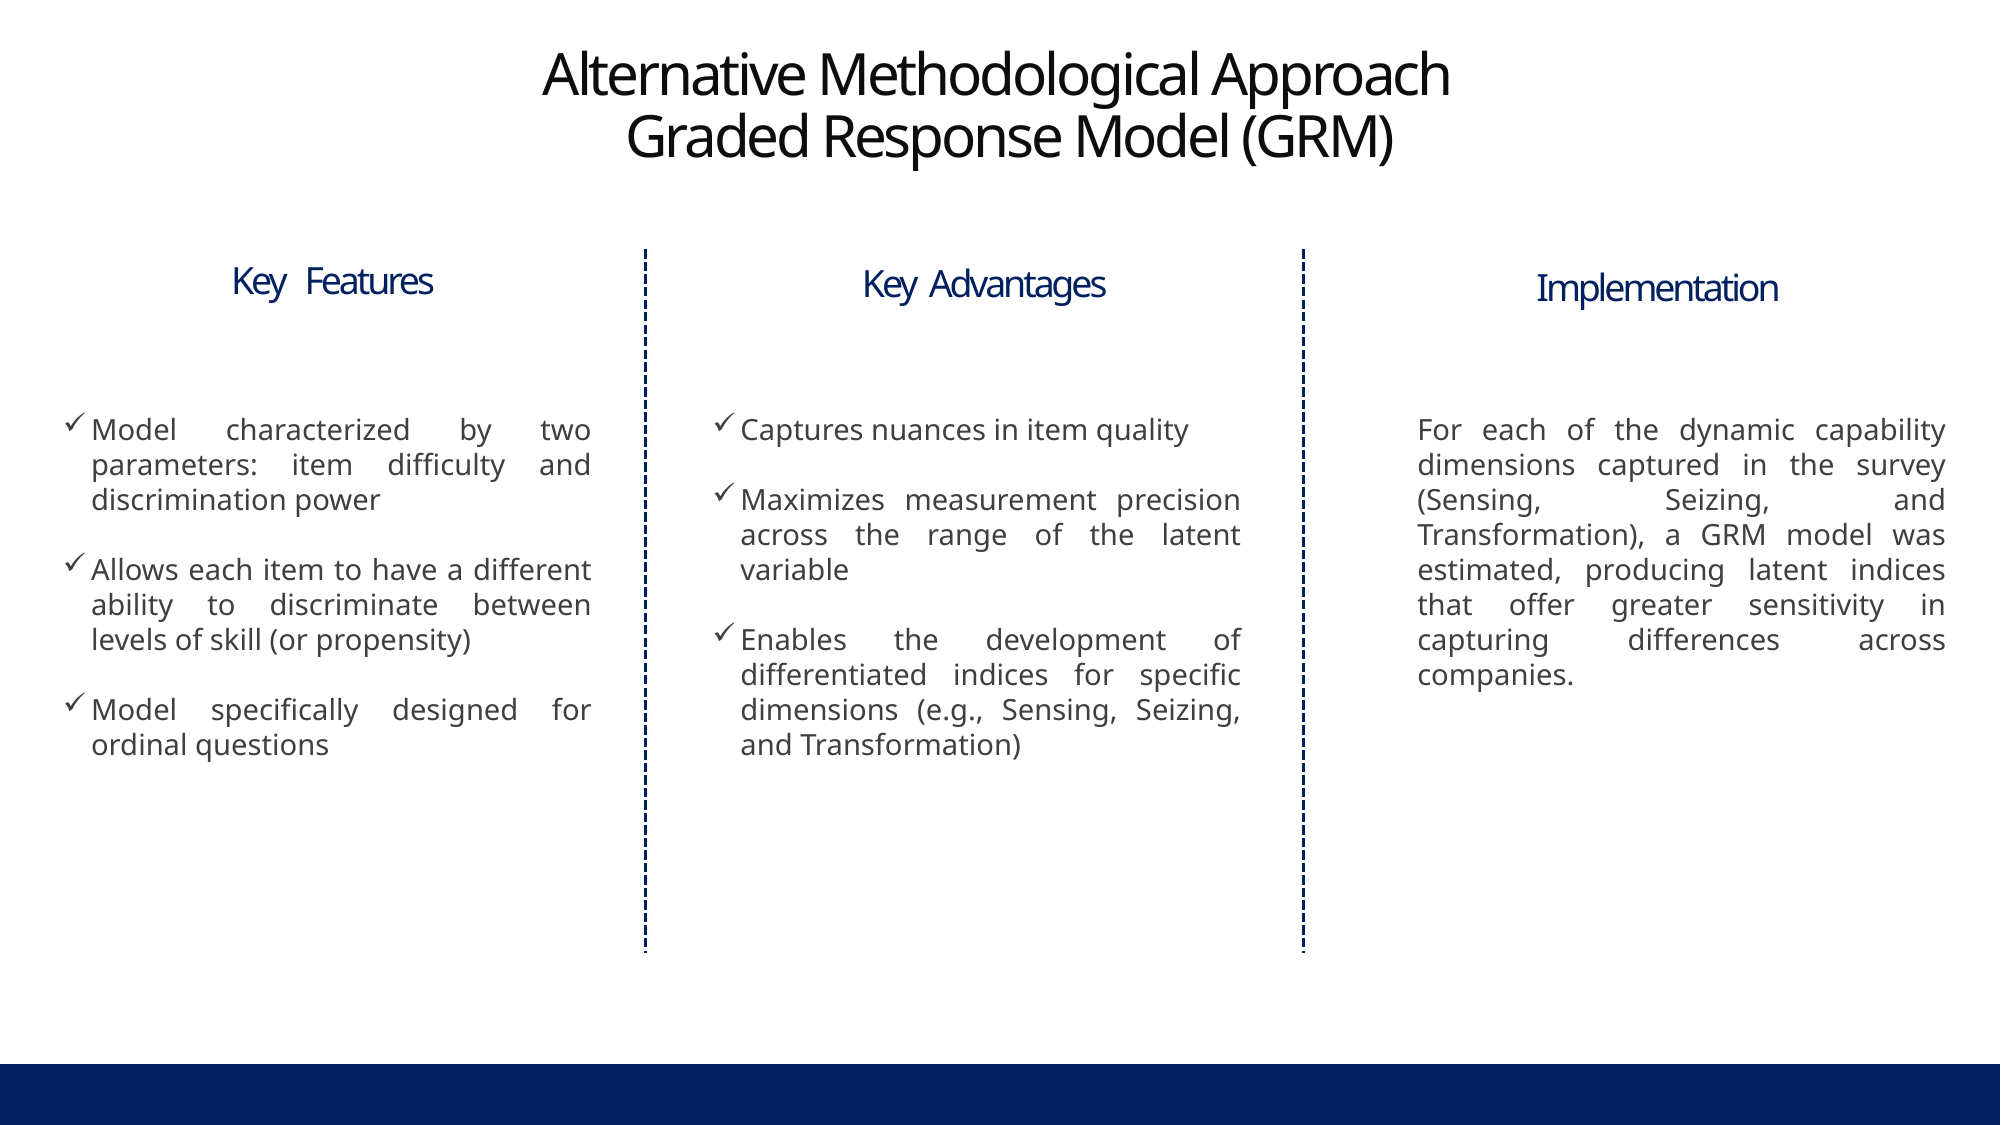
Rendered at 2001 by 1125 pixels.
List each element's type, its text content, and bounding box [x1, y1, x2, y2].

text_box Captures nuances in item quality Maximizes measurement precision across the range of the latent variable Enables the development of differentiated indices for specific dimensions (e.g., Sensing, Seizing, and Transformation) [697, 403, 1256, 769]
text_box [0, 1064, 2000, 1125]
text_box Model characterized by two parameters: item difficulty and discrimination power Allows each item to have a different ability to discriminate between levels of skill (or propensity) Model specifically designed for ordinal questions [48, 403, 607, 769]
text_box Implementation [1303, 227, 2000, 353]
title Alternative Methodological Approach Graded Response Model (GRM) [0, 44, 2000, 171]
text_box Key Advantages [645, 222, 1304, 349]
text_box Key Features [0, 219, 646, 346]
text_box For each of the dynamic capability dimensions captured in the survey (Sensing, Seizing, and Transformation), a GRM model was estimated, producing latent indices that offer greater sensitivity in capturing differences across companies. [1402, 403, 1961, 699]
